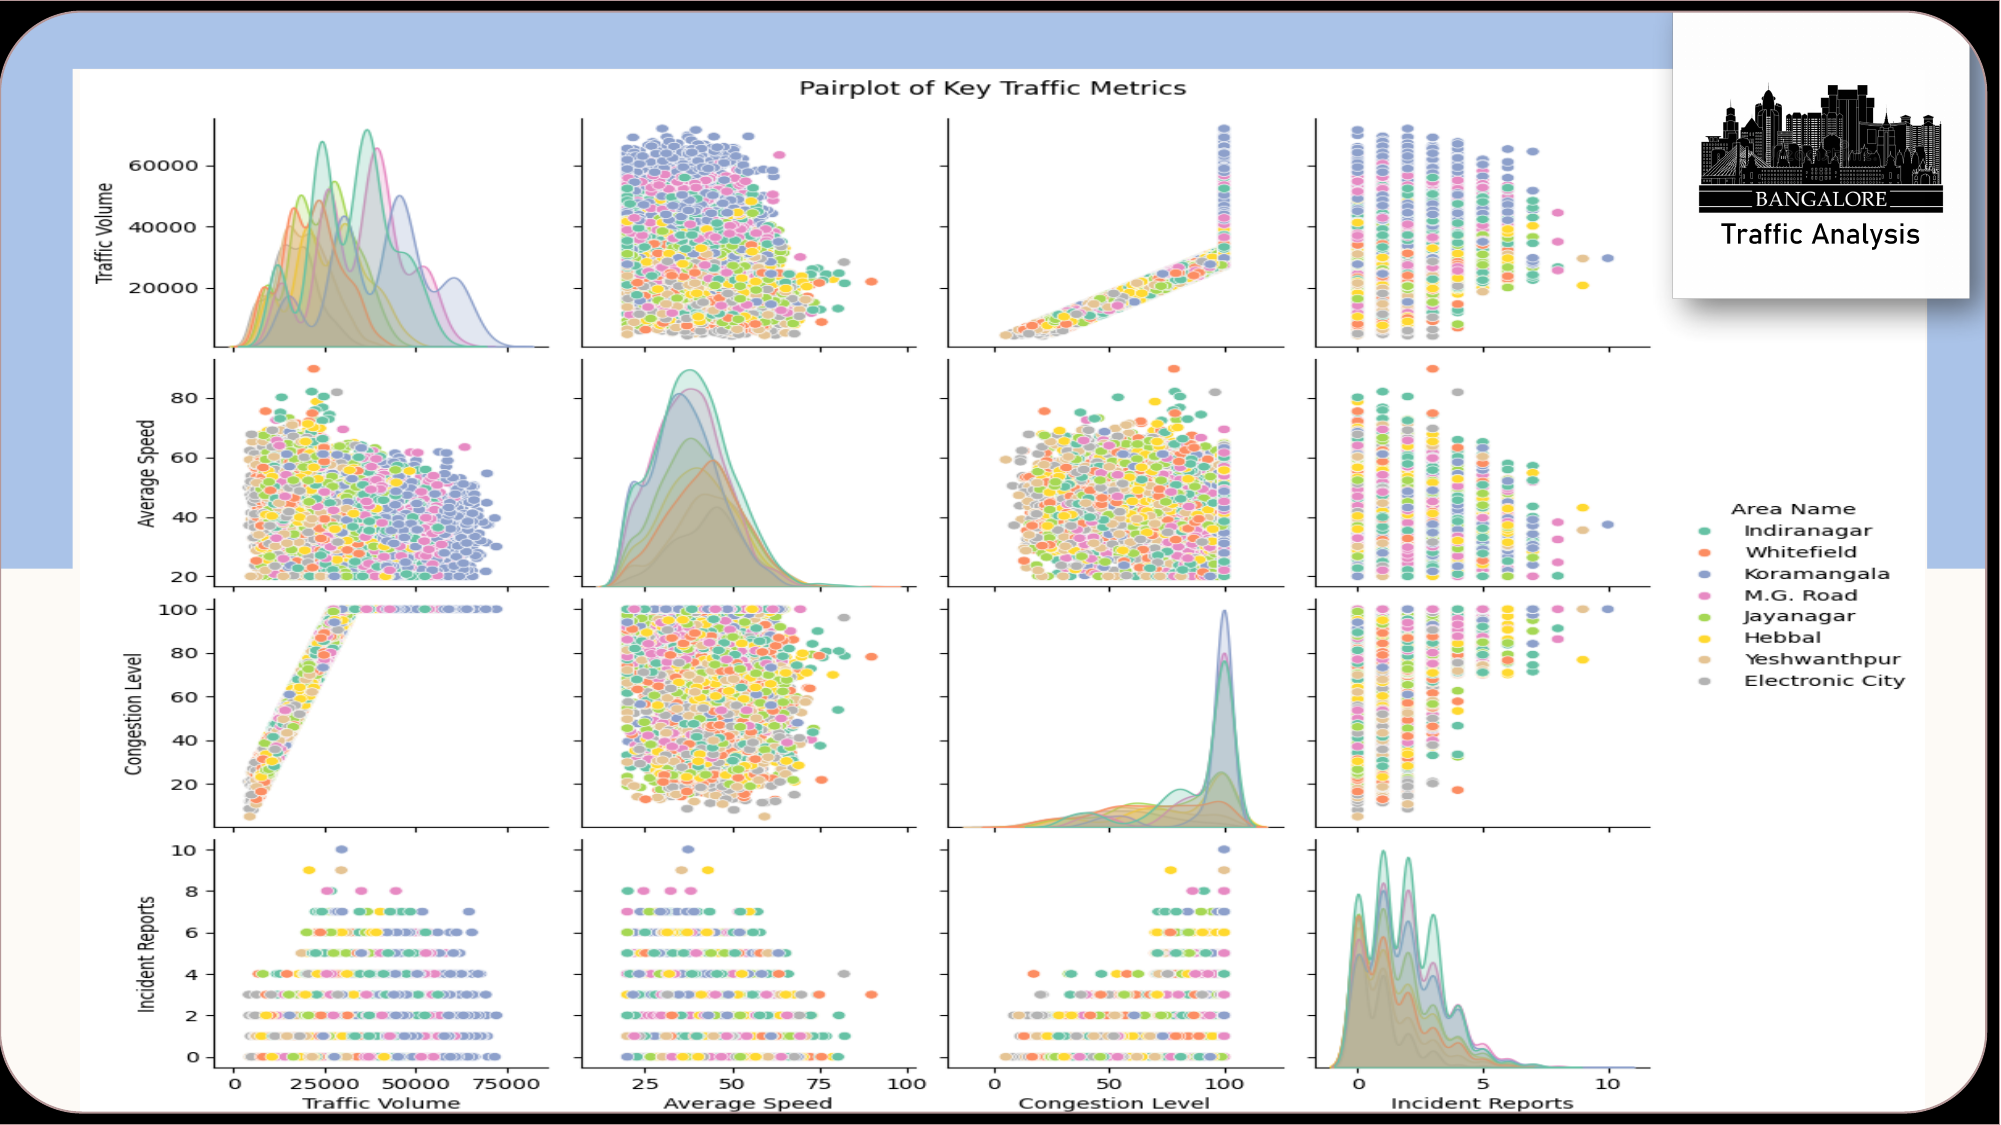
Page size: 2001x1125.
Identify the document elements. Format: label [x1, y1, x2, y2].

text_box [0, 0, 2000, 1125]
picture [80, 0, 2000, 1122]
